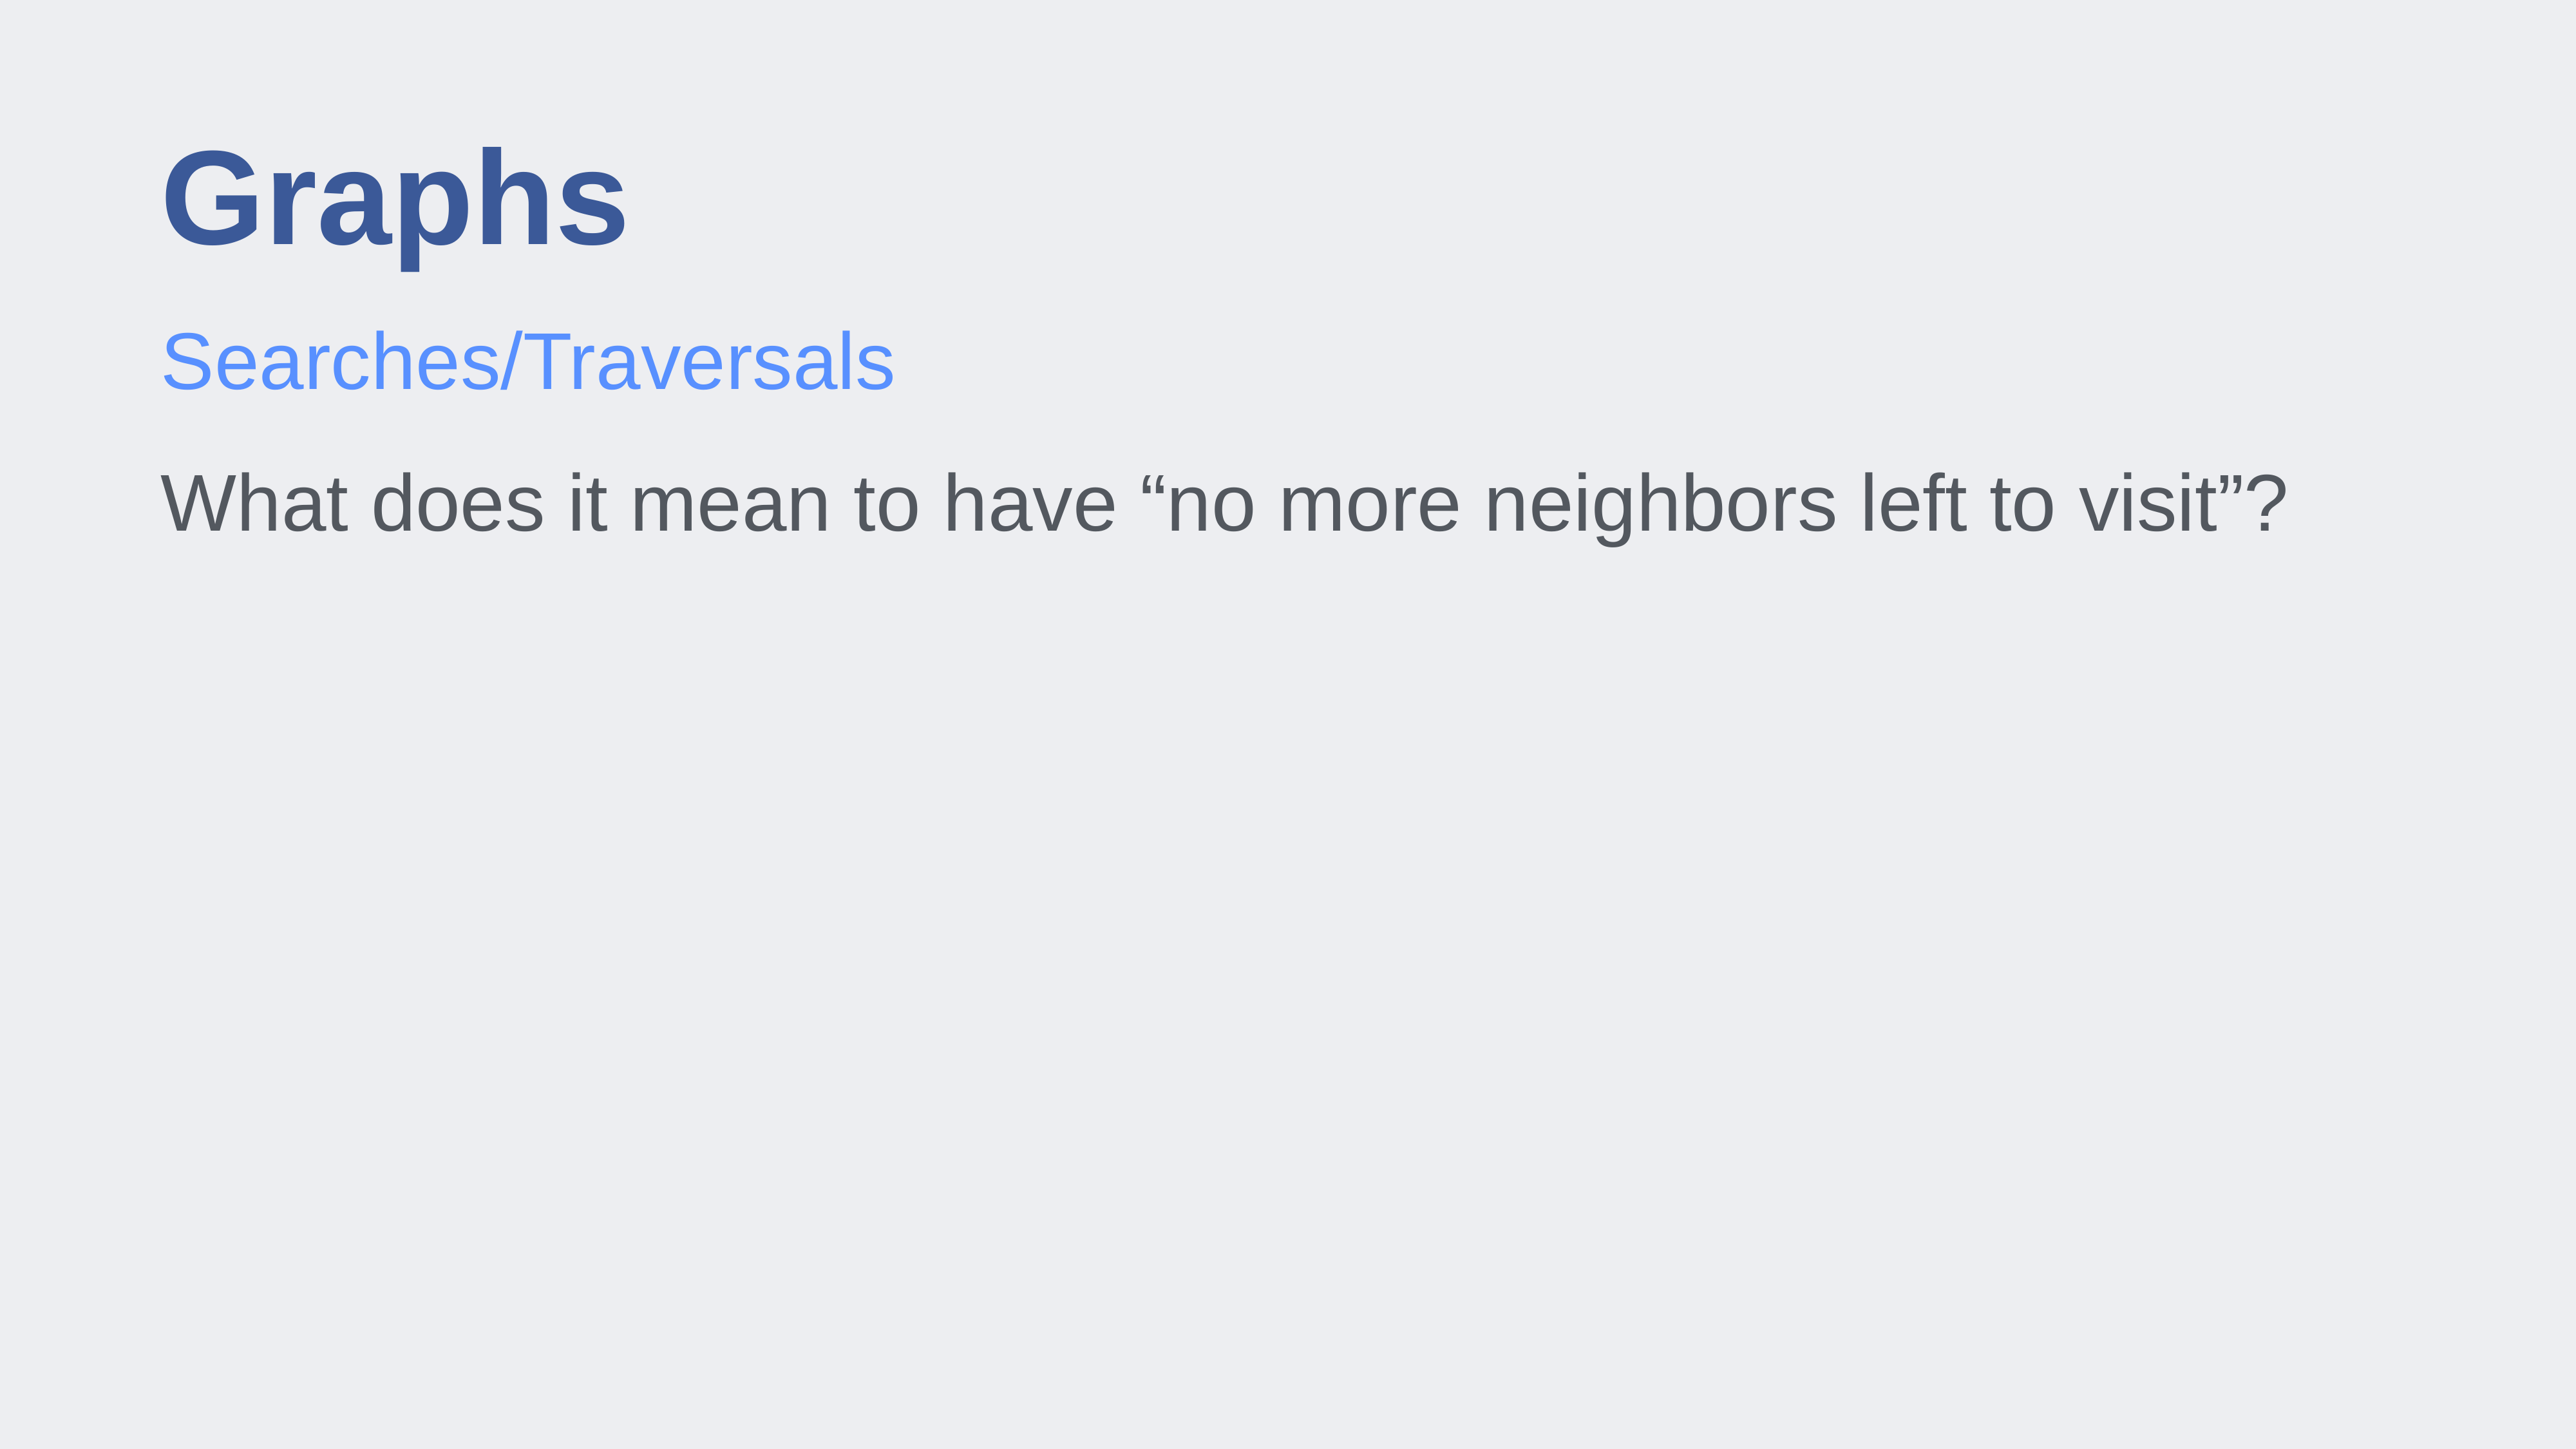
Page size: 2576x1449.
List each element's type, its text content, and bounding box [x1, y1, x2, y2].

list What does it mean to have “no more neighbors left to visit”? [160, 431, 2415, 1075]
list Searches/Traversals [160, 308, 2415, 427]
title Graphs [160, 109, 2415, 305]
